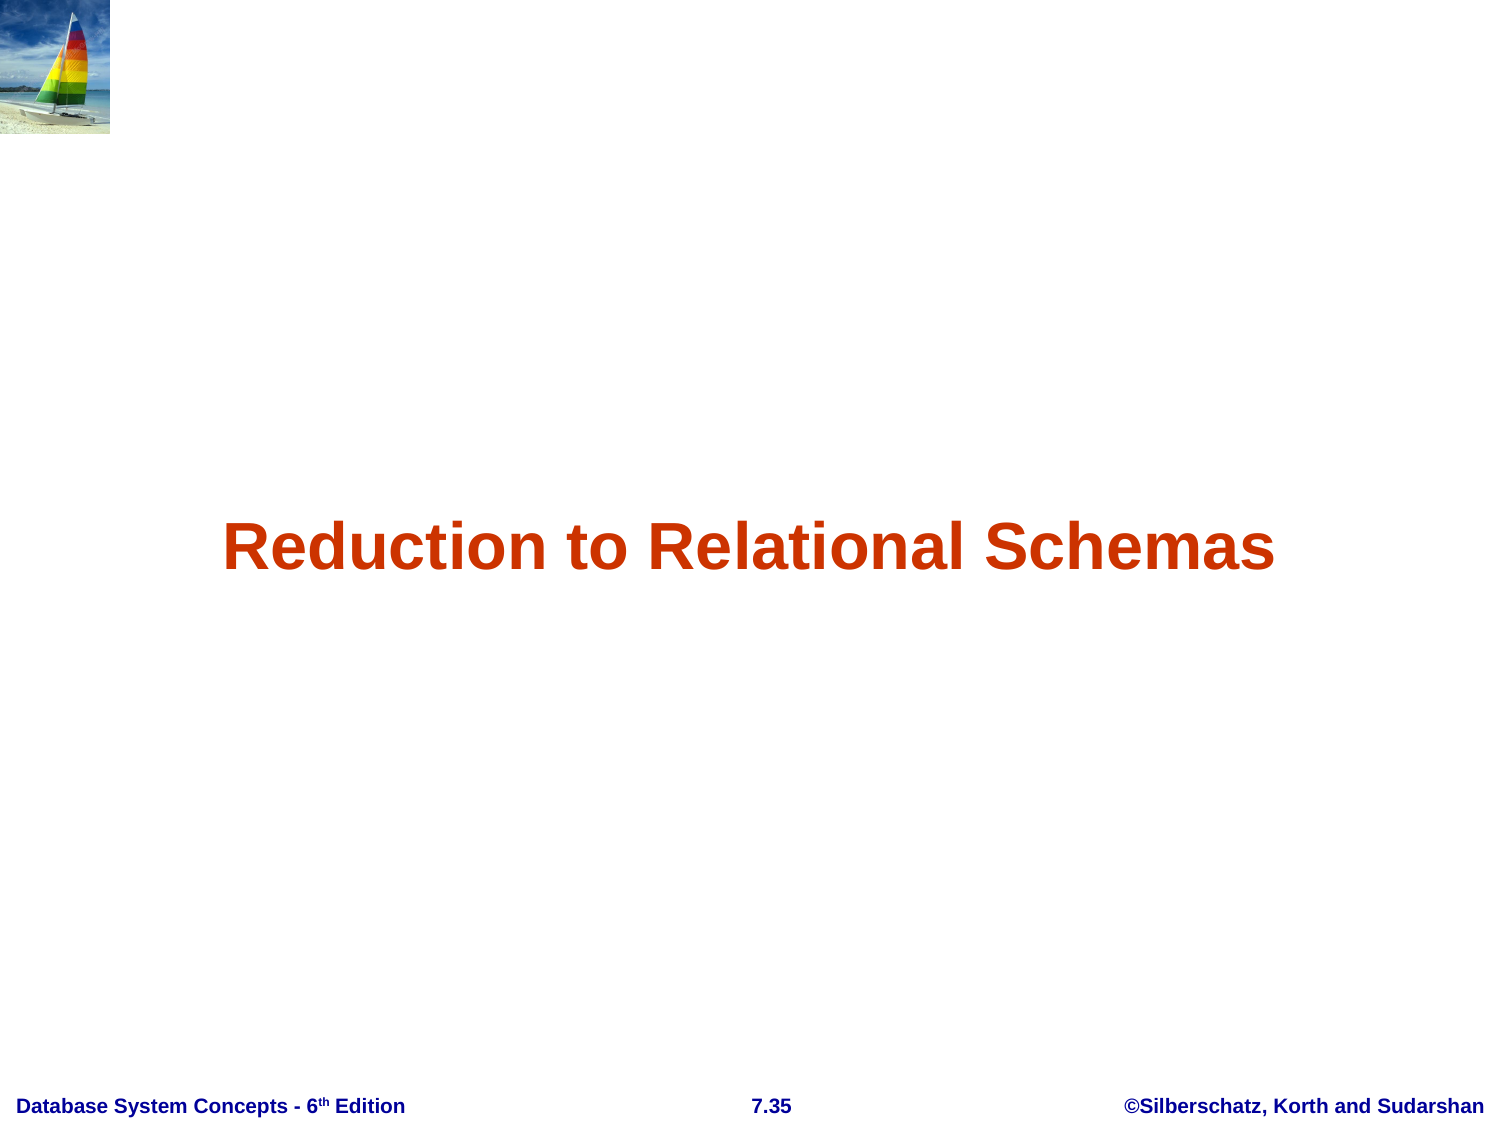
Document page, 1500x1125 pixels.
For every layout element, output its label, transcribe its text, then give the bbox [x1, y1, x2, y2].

title Reduction to Relational Schemas [112, 349, 1388, 591]
picture [0, 0, 110, 134]
